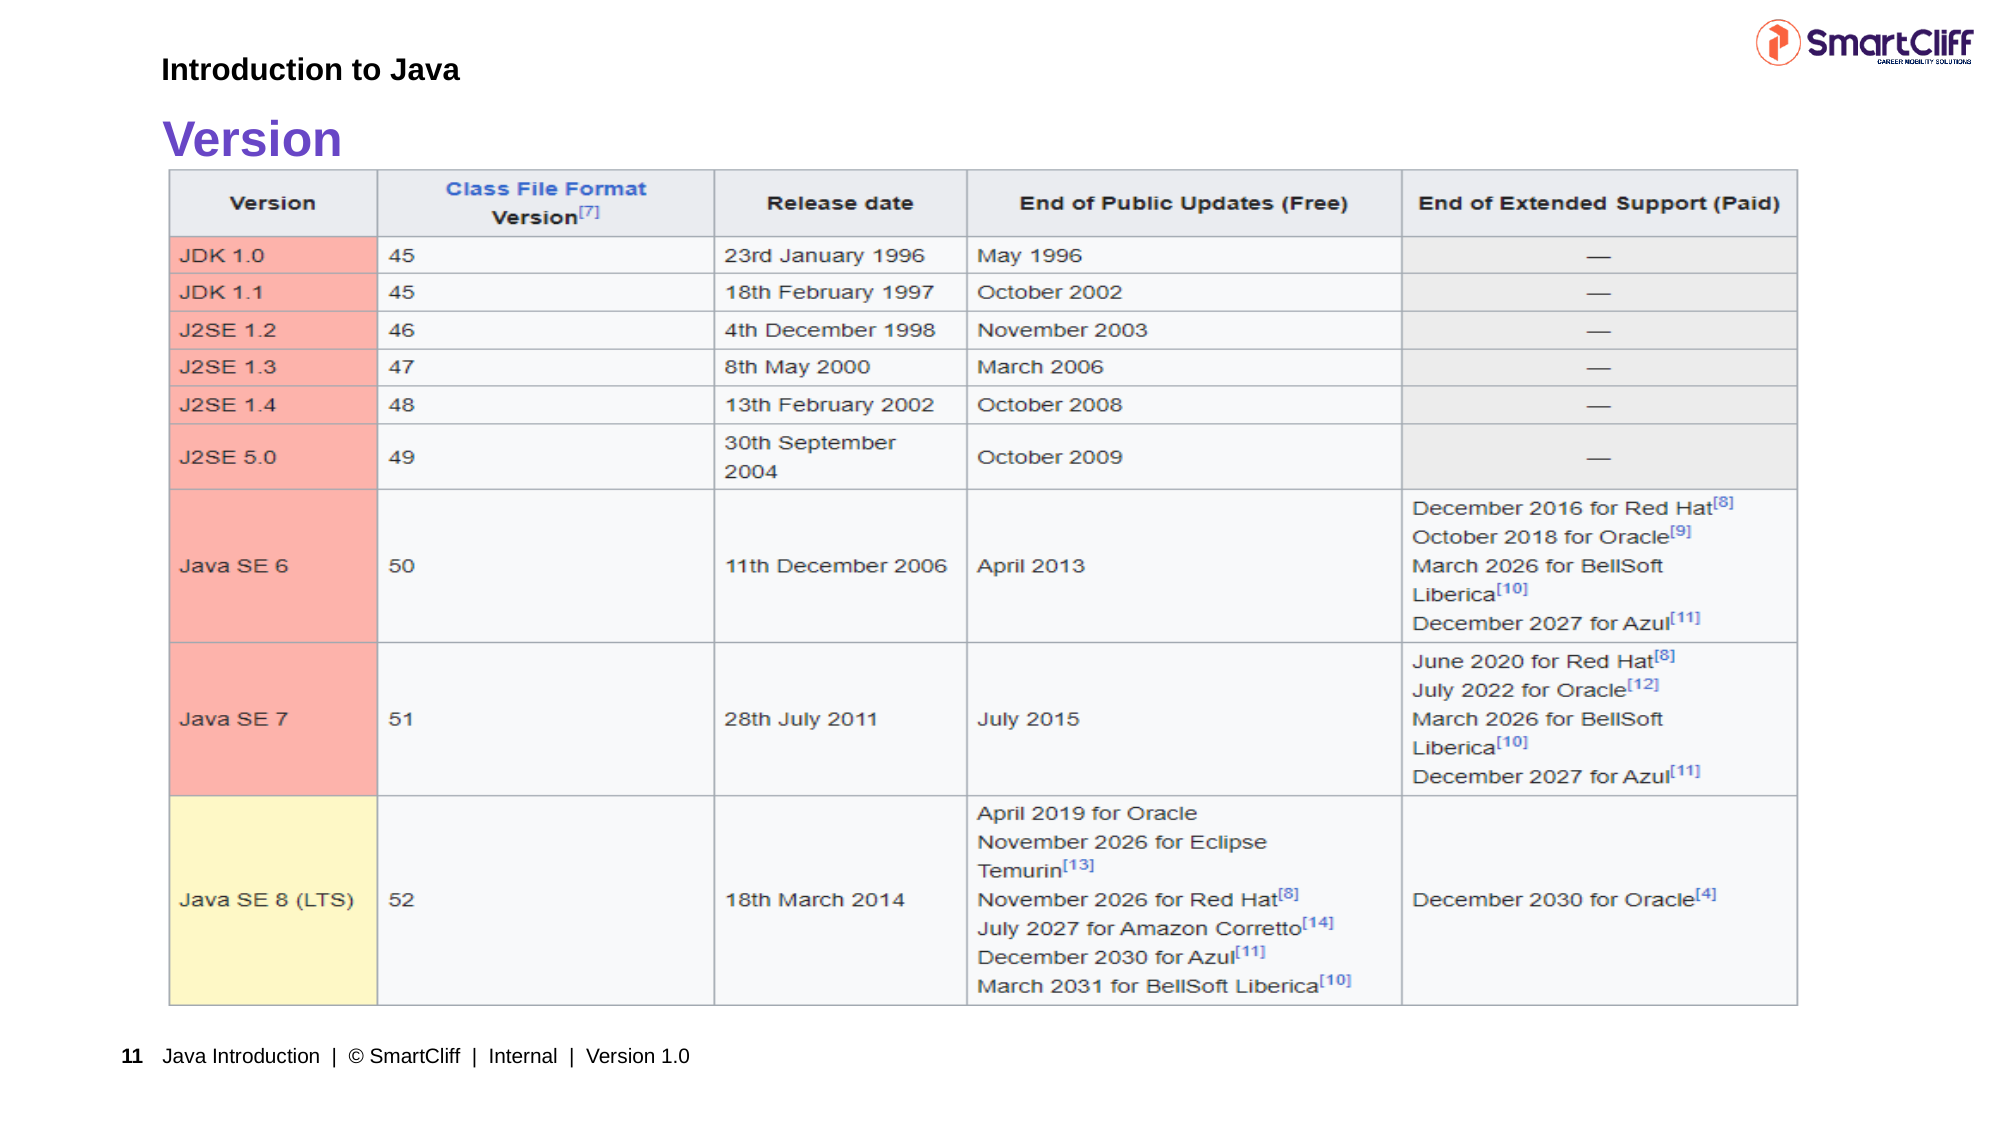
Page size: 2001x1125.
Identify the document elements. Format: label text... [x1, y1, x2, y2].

picture [1750, 13, 1980, 73]
title Version [162, 105, 1954, 169]
list Introduction to Java [161, 48, 1953, 110]
footer Java Introduction | © SmartCliff | Internal | Version 1.0 [162, 1032, 1567, 1079]
picture [162, 168, 1802, 1006]
slide_number 11 [63, 1032, 162, 1079]
